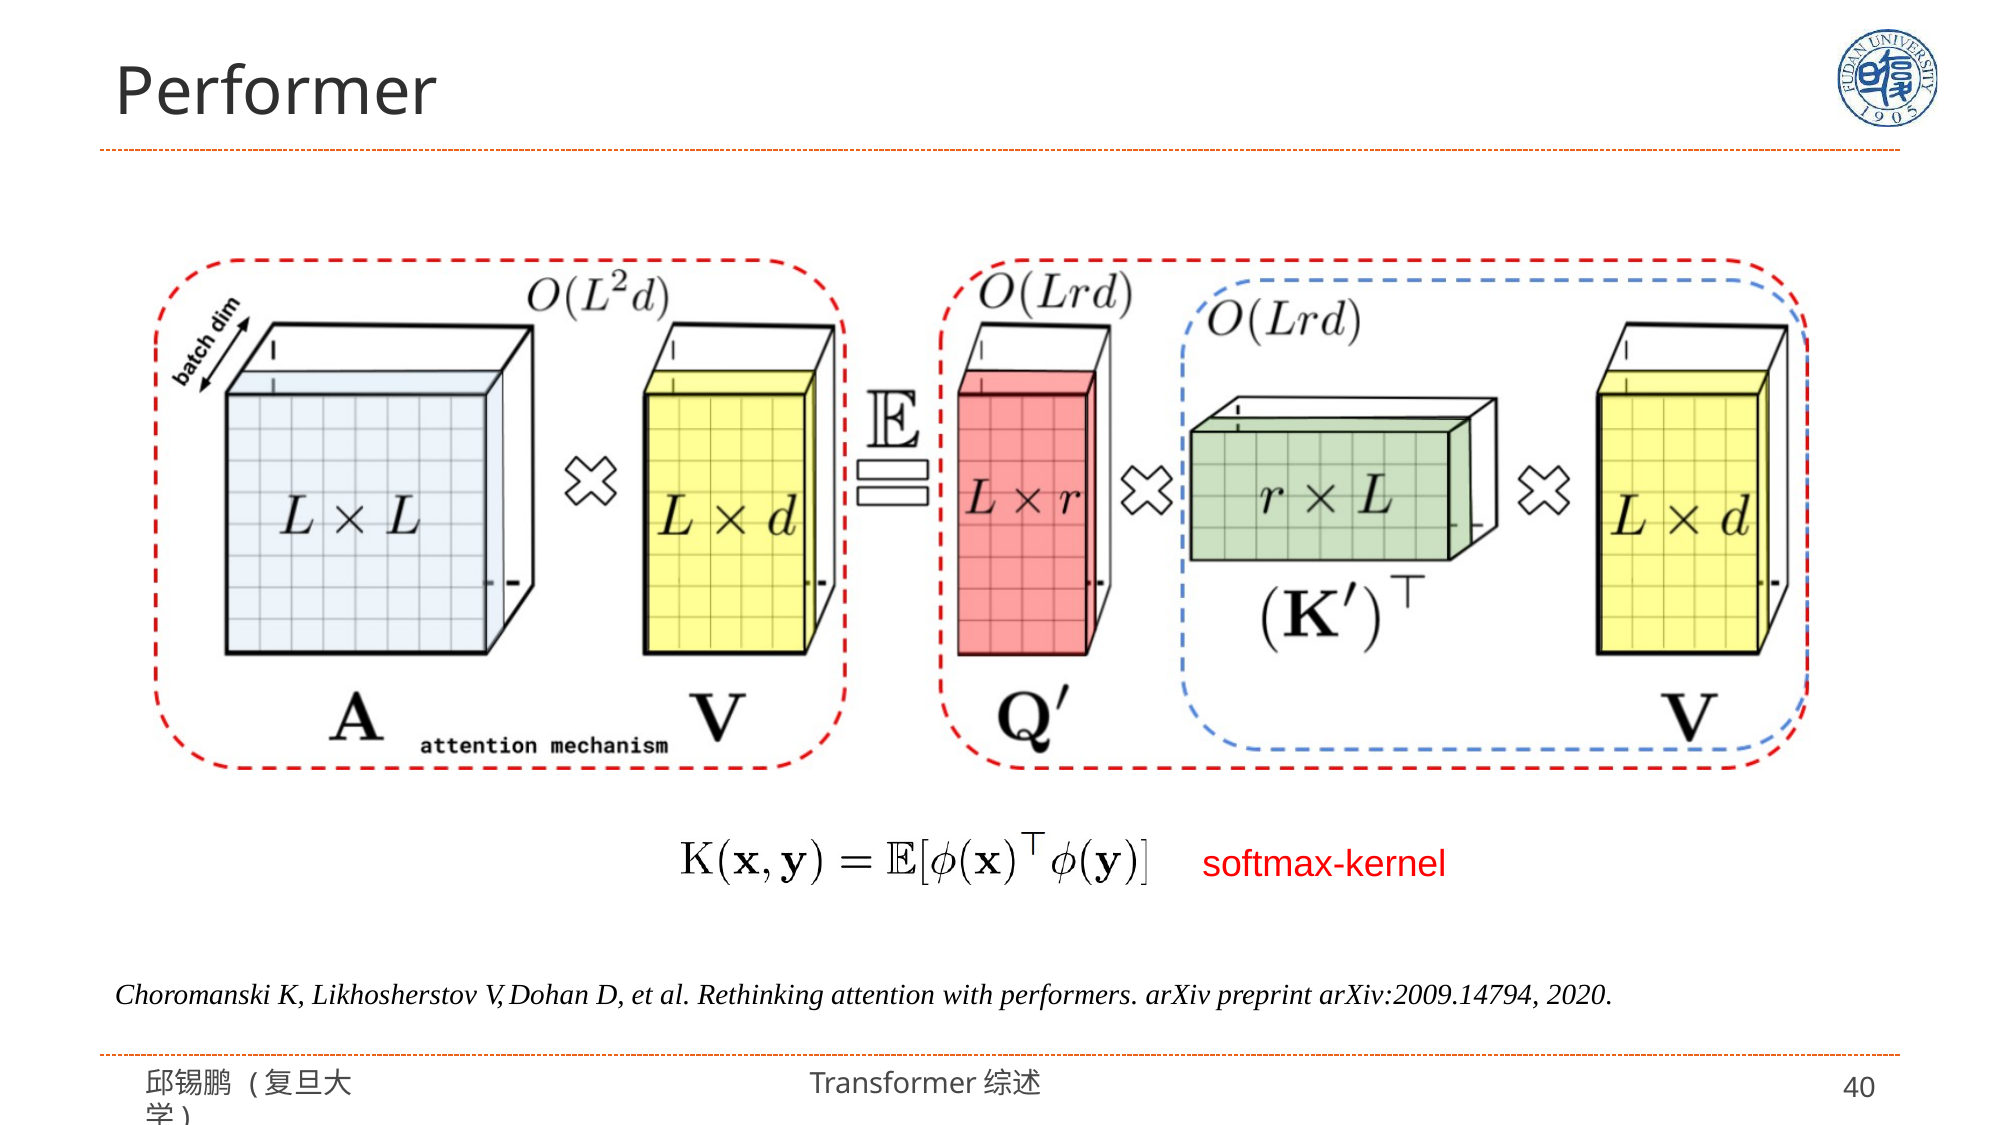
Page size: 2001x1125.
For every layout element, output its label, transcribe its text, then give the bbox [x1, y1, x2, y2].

title Performer [112, 45, 488, 236]
text_box Choromanski K, Likhosherstov V, Dohan D, et al. Rethinking attention with performers. arXiv preprint arXiv:2009.14794, 2020. [112, 973, 1616, 1011]
text_box [680, 832, 1147, 885]
slide_number 邱锡鹏 (复旦大学) [143, 1060, 380, 1125]
slide_number 40 [1836, 1065, 1882, 1125]
text_box softmax-kernel [1200, 836, 1451, 884]
footer Transformer综述 [807, 1060, 1192, 1125]
text_box [153, 258, 1810, 770]
picture [1837, 29, 1938, 127]
